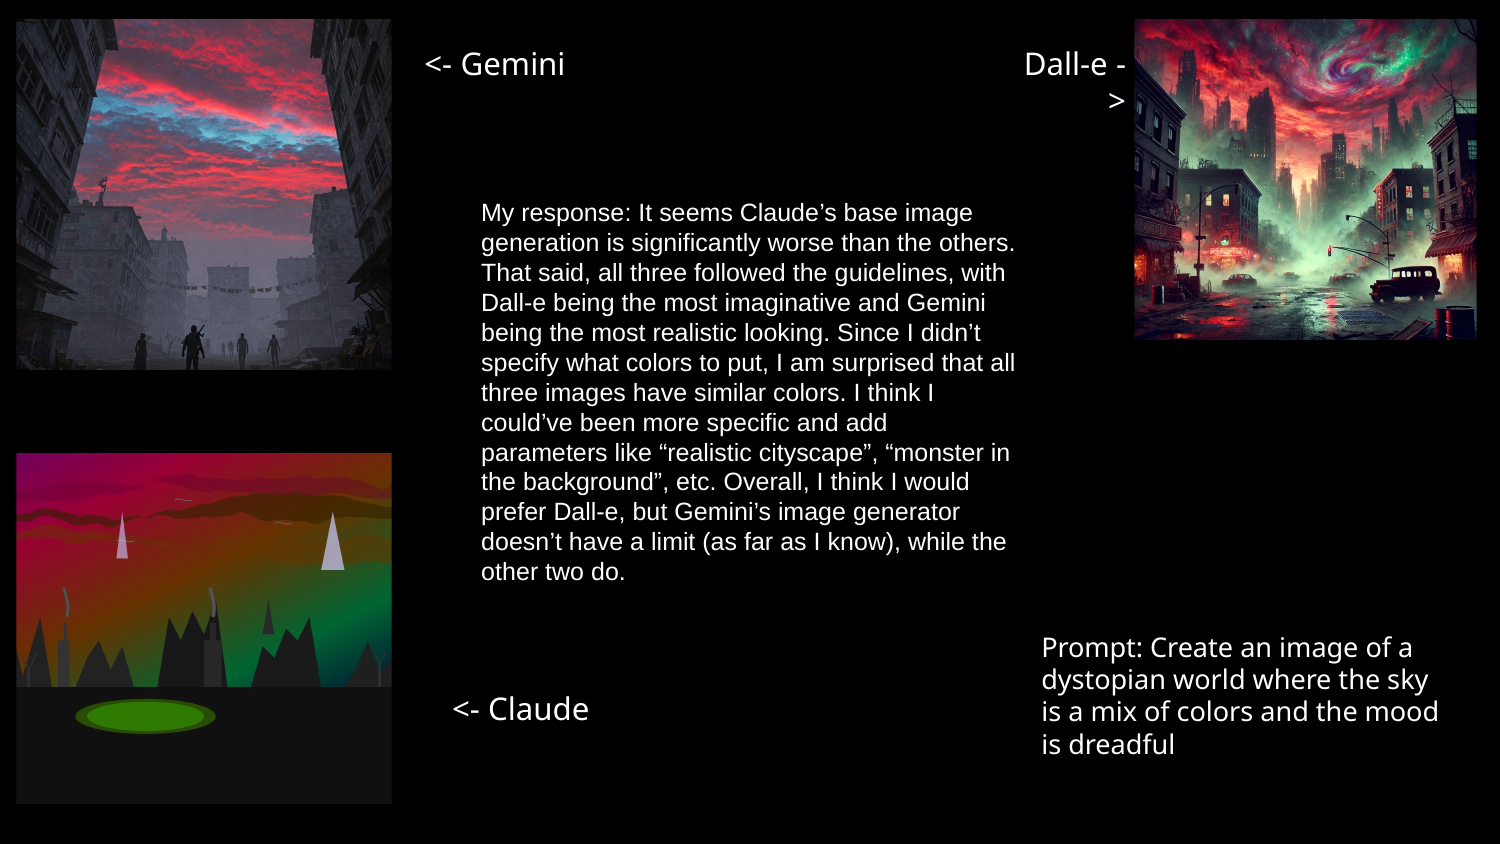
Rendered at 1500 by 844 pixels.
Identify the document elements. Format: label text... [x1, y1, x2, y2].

picture [1134, 19, 1477, 340]
text_box <- Claude [437, 673, 610, 745]
picture [15, 19, 392, 371]
picture [15, 453, 392, 805]
text_box Prompt: Create an image of a dystopian world where the sky is a mix of colors and the mood is dreadful [1026, 614, 1455, 804]
text_box <- Gemini [409, 29, 592, 93]
text_box My response: It seems Claude’s base image generation is significantly worse than the others. That said, all three followed the guidelines, with Dall-e being the most imaginative and Gemini being the most realistic looking. Since I didn’t specify what colors to put, I am surprised that all three images have similar colors. I think I could’ve been more specific and add parameters like “realistic cityscape”, “monster in the background”, etc. Overall, I think I would prefer Dall-e, but Gemini’s image generator doesn’t have a limit (as far as I know), while the other two do. [466, 181, 1034, 612]
text_box Dall-e -> [995, 29, 1129, 100]
